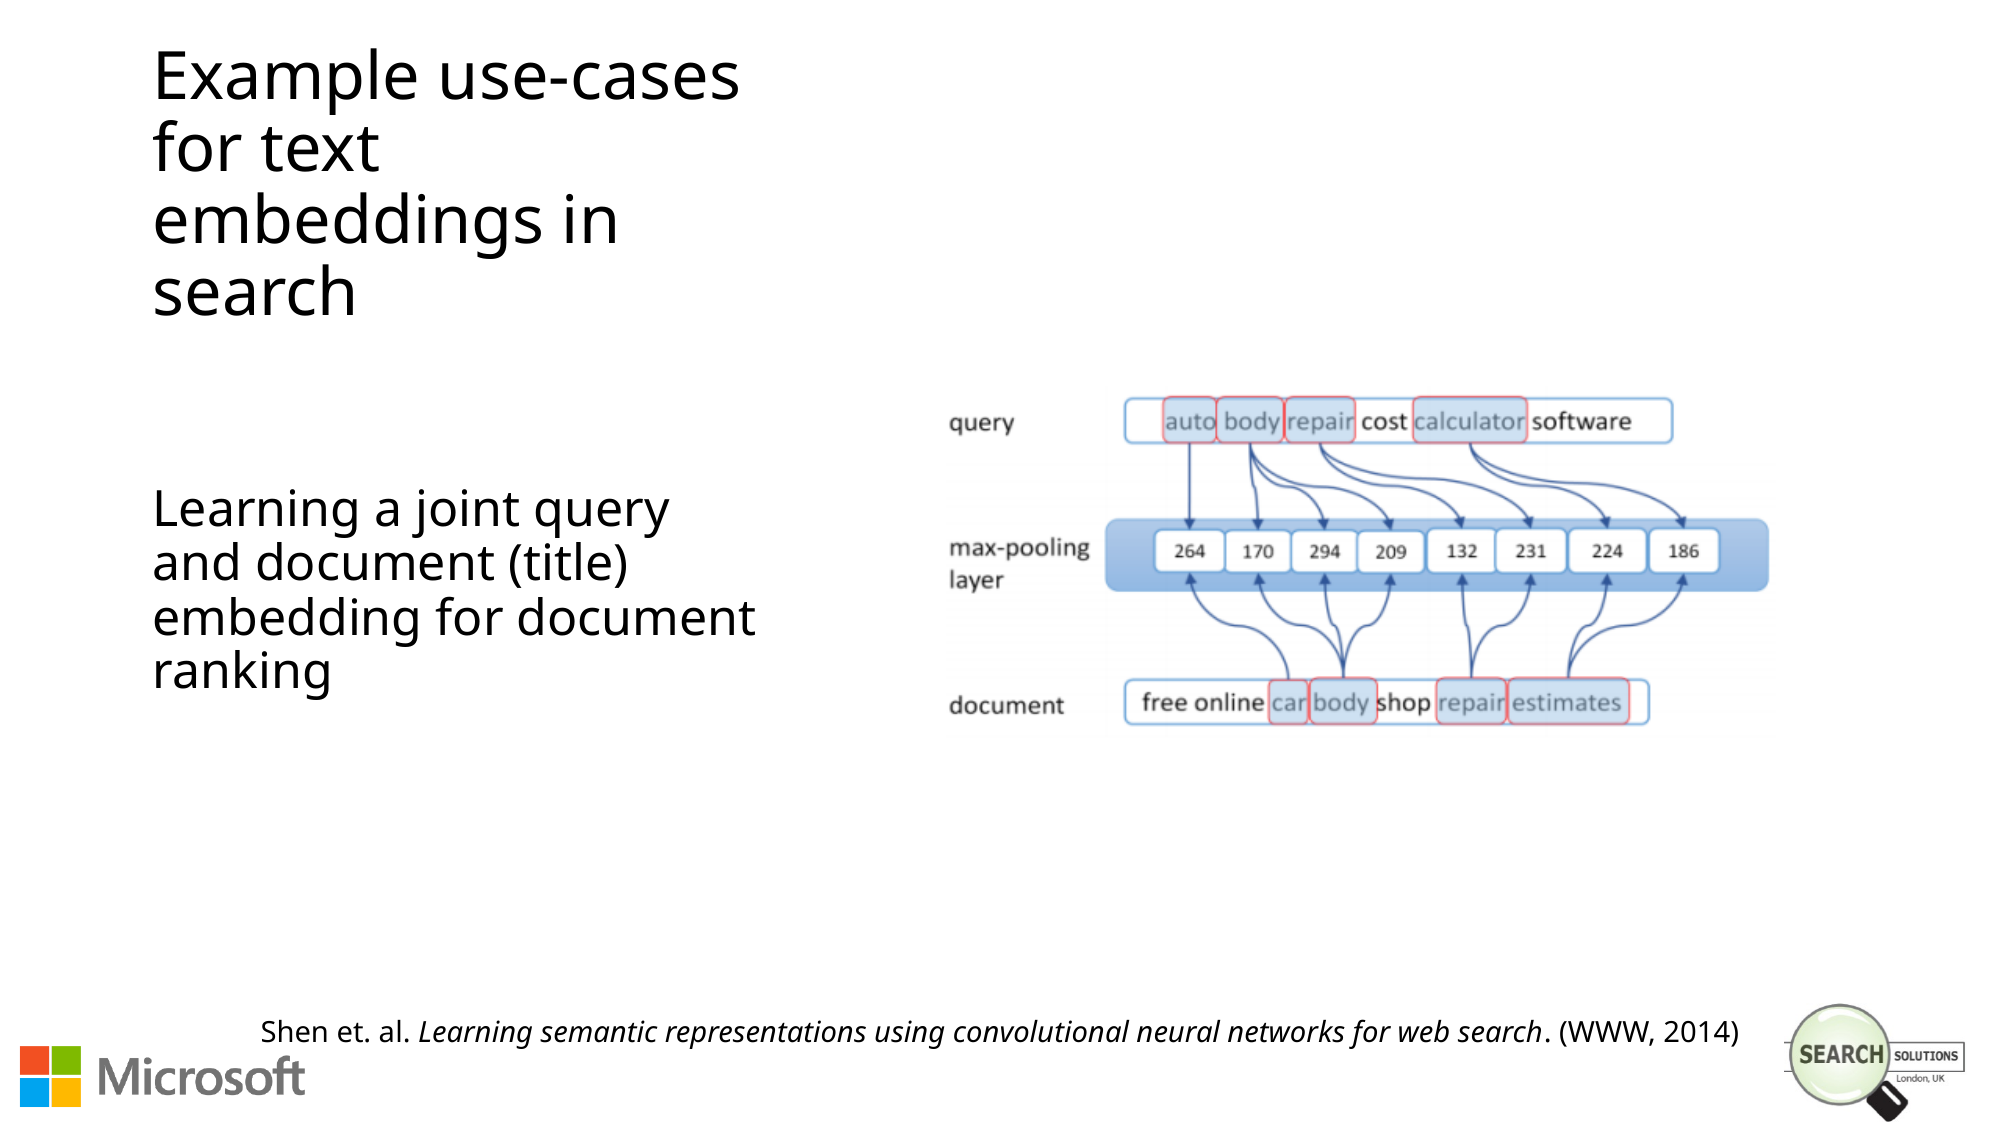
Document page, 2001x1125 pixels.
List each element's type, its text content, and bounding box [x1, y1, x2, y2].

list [917, 379, 1796, 744]
title Example use-cases for text embeddings in search [137, 75, 783, 338]
picture [0, 1009, 344, 1125]
list Learning a joint query and document (title) embedding for document ranking [137, 476, 783, 963]
picture [1784, 1003, 1967, 1122]
text_box Shen et. al. Learning semantic representations using convolutional neural networks for web search. (WWW, 2014) [245, 1005, 1754, 1056]
